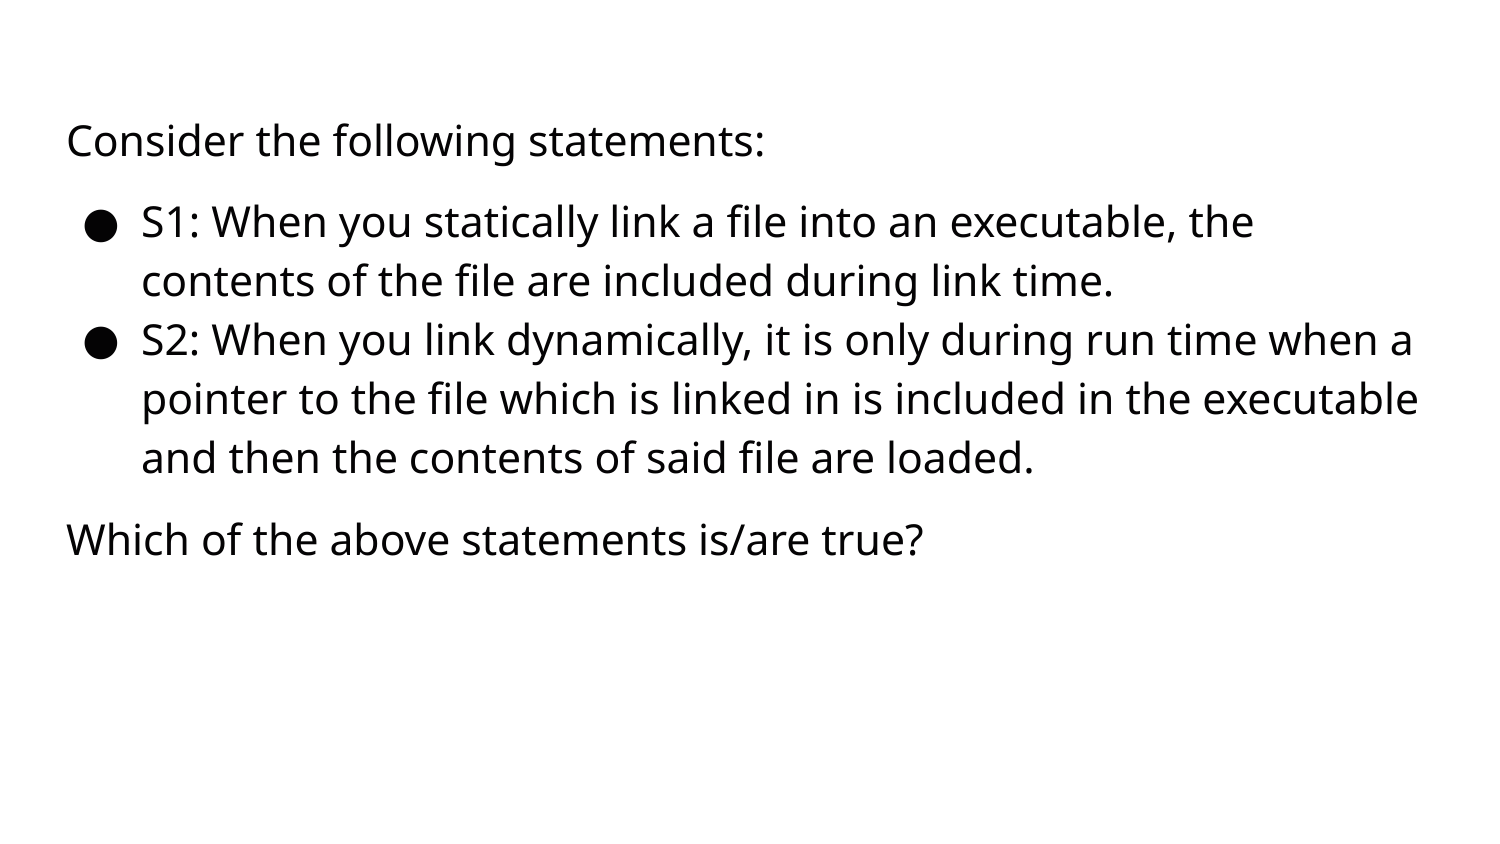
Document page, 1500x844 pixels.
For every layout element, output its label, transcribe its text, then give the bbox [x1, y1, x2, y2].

list Consider the following statements: S1: When you statically link a file into an executable, the contents of the file are included during link time. S2: When you link dynamically, it is only during run time when a pointer to the file which is linked in is included in the executable and then the contents of said file are loaded. Which of the above statements is/are true? [51, 90, 1449, 750]
